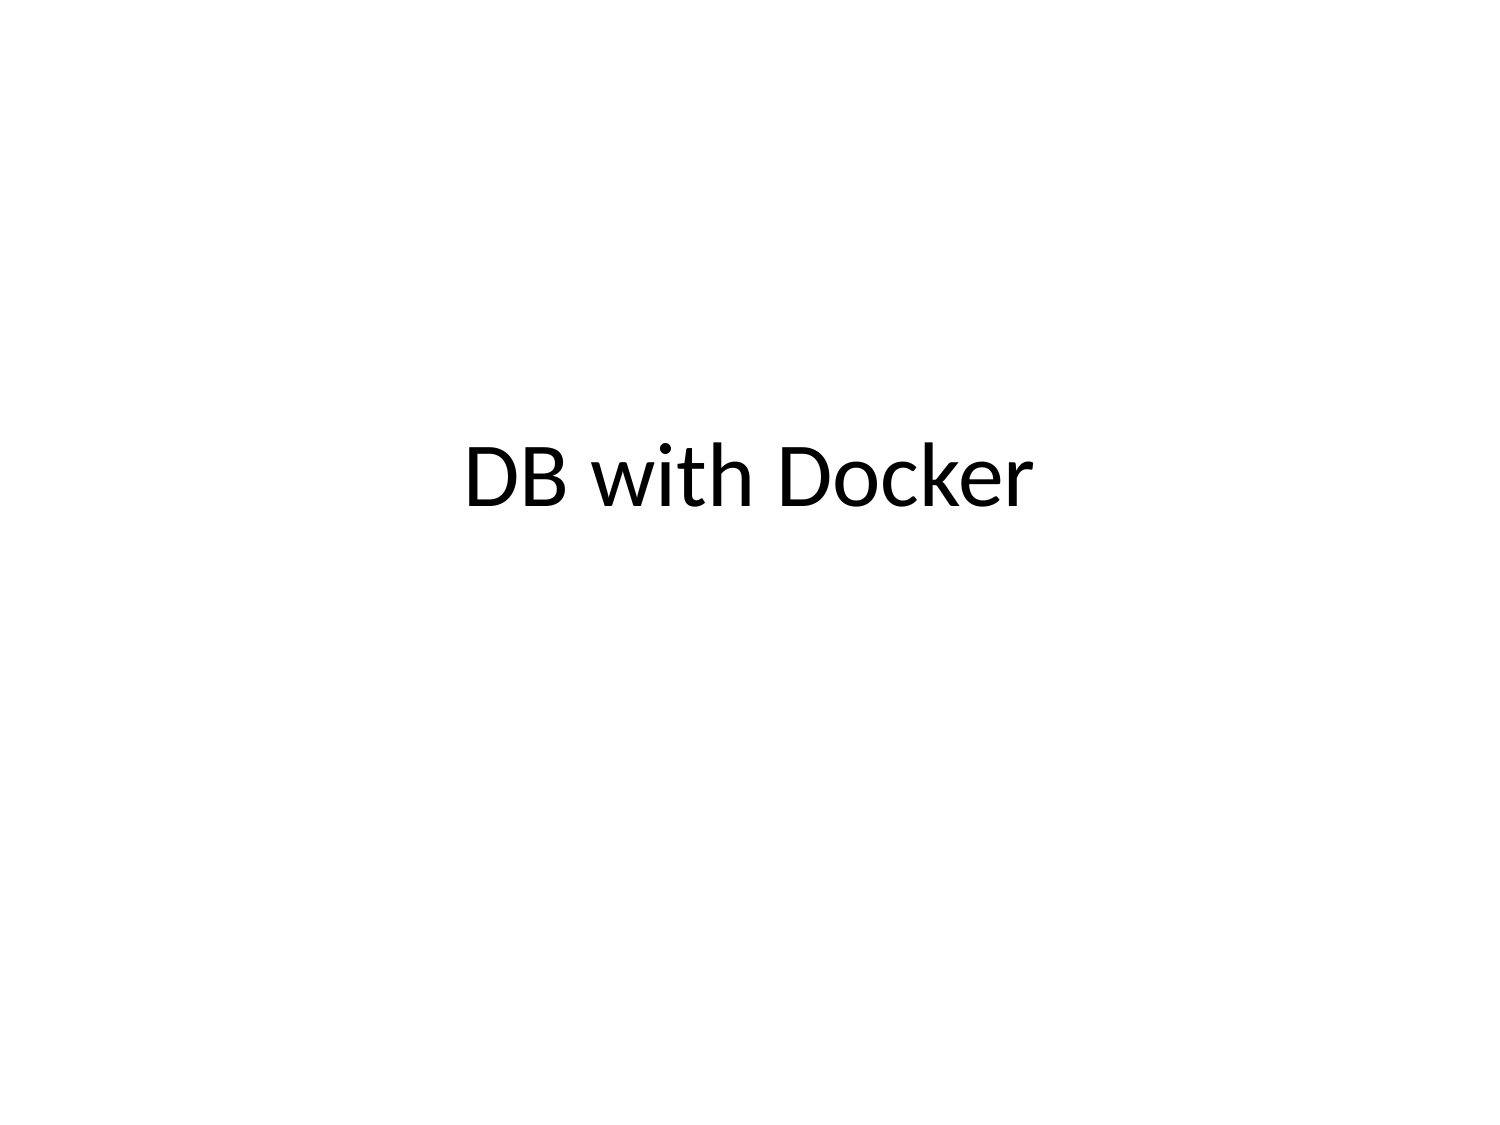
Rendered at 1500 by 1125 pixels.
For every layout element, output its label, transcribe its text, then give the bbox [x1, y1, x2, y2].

title DB with Docker [112, 349, 1388, 591]
